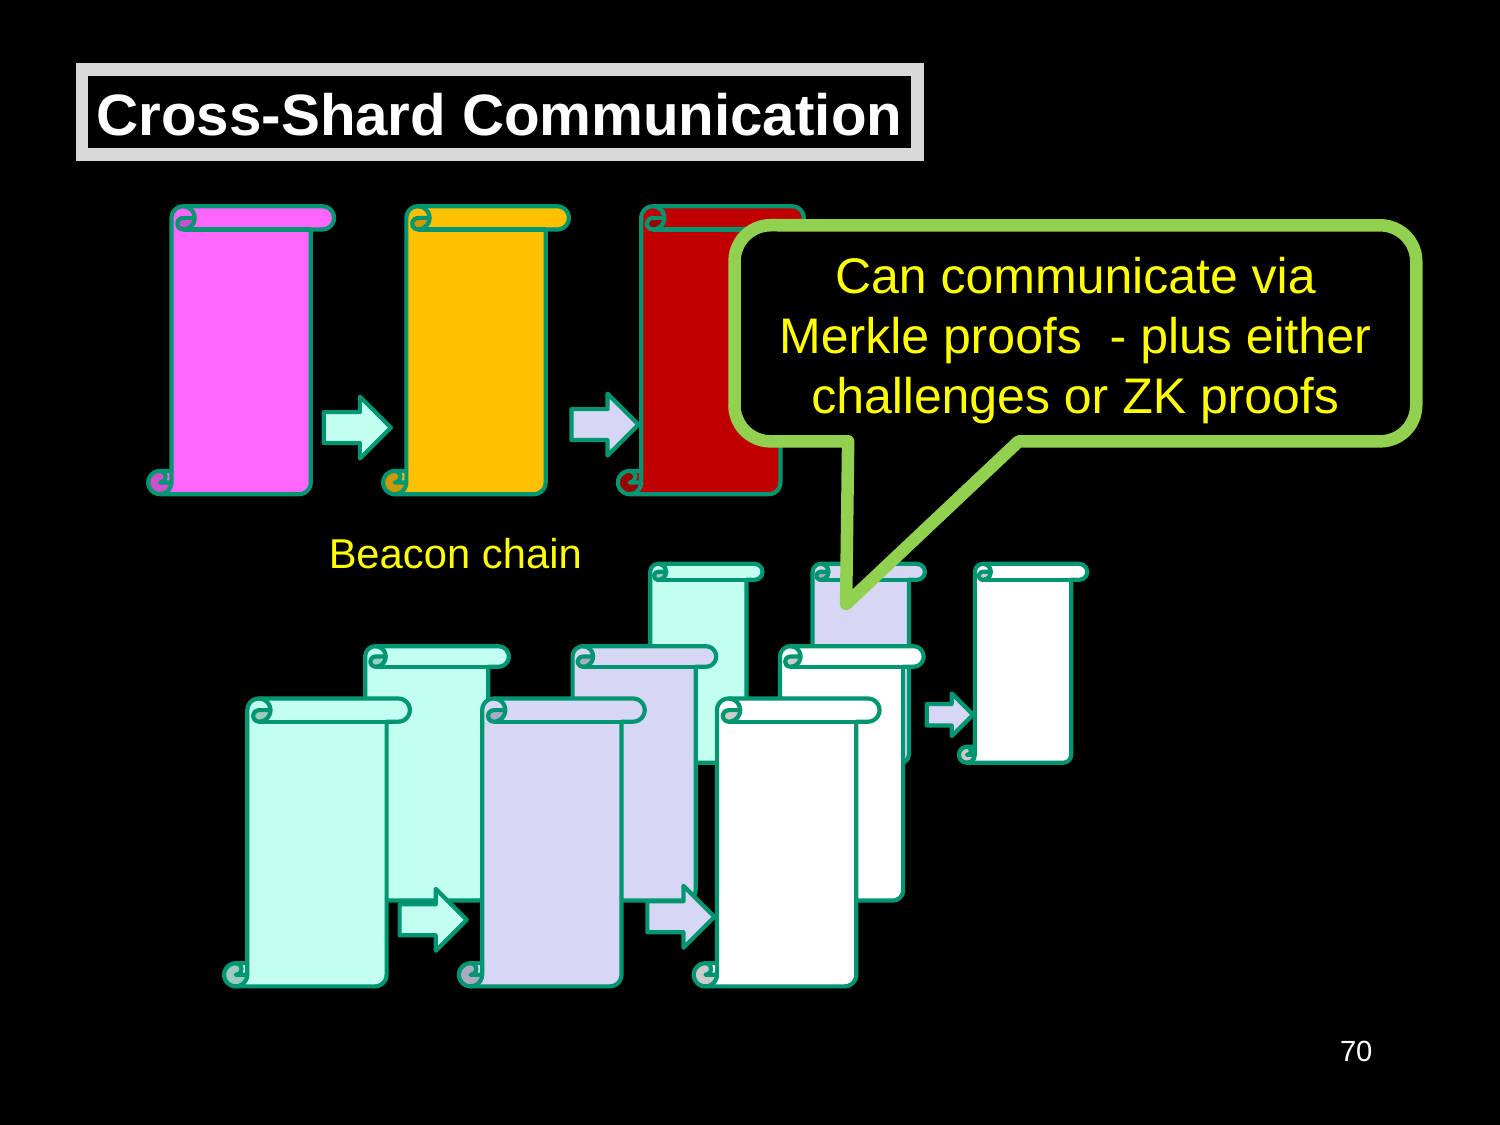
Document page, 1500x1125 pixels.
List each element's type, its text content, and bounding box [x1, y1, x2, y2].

text_box Cross-Shard Communication [81, 69, 918, 155]
slide_number 70 [1074, 1024, 1388, 1101]
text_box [344, 645, 924, 901]
text_box Beacon chain [313, 519, 597, 585]
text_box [223, 698, 880, 987]
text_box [633, 563, 1088, 764]
text_box Can communicate via Merkle proofs - plus either challenges or ZK proofs [809, 225, 1417, 562]
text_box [148, 206, 805, 495]
